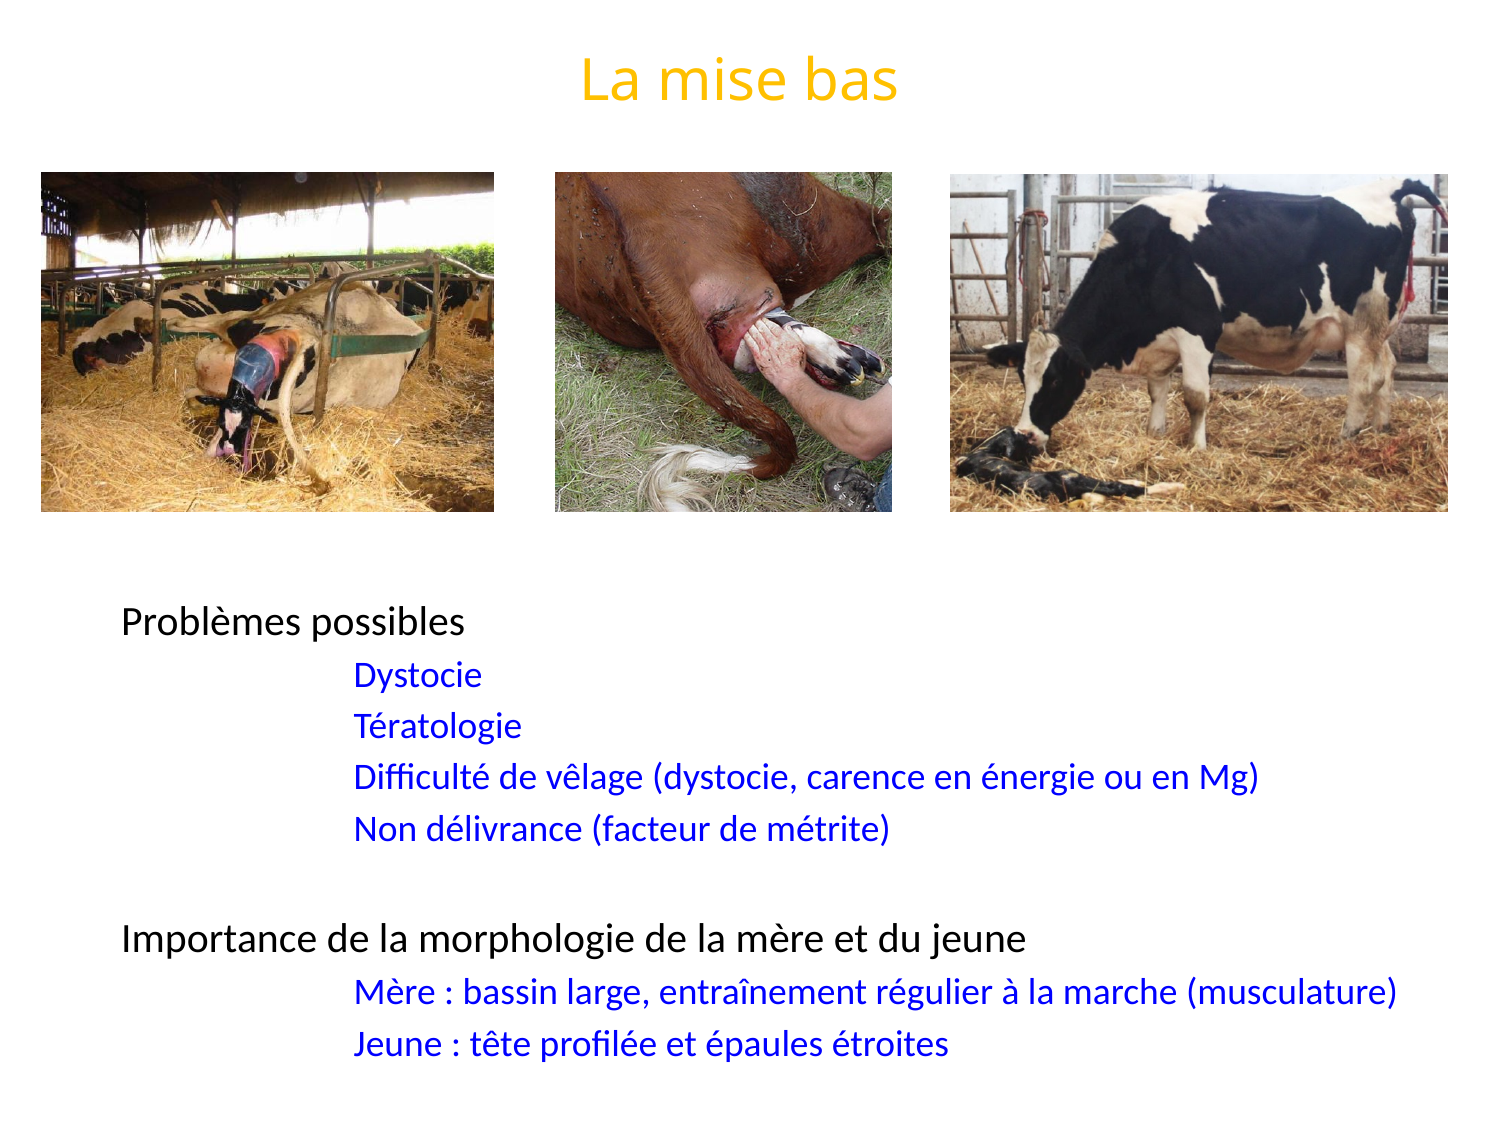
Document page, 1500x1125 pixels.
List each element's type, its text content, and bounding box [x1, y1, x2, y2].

list Problèmes possibles Dystocie Tératologie Difficulté de vêlage (dystocie, carence en énergie ou en Mg) Non délivrance (facteur de métrite) Importance de la morphologie de la mère et du jeune Mère : bassin large, entraînement régulier à la marche (musculature) Jeune : tête profilée et épaules étroites [88, 586, 1439, 1125]
picture [41, 172, 494, 512]
picture [950, 173, 1448, 512]
picture [555, 172, 892, 512]
title La mise bas [64, 19, 1415, 135]
